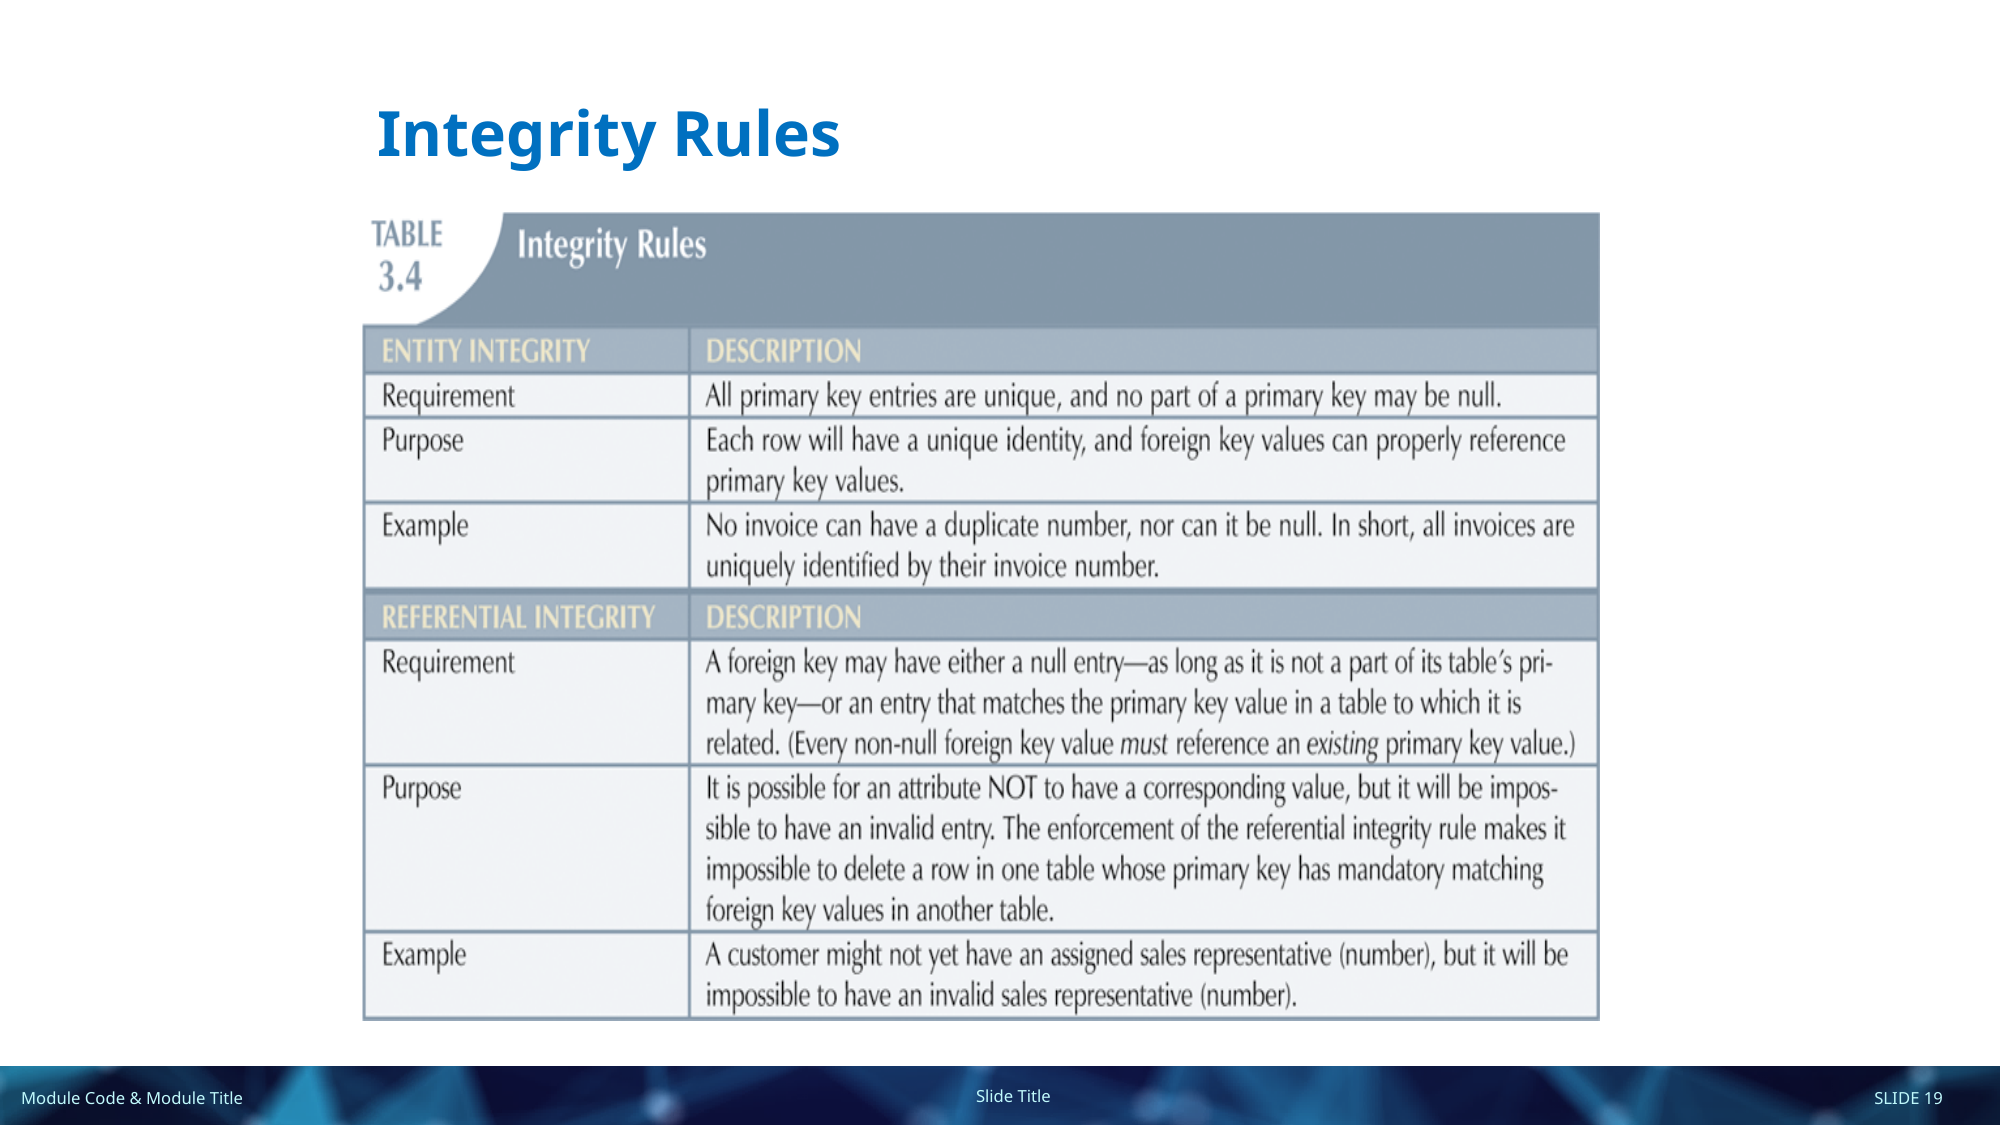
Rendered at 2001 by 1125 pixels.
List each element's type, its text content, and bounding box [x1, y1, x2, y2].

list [362, 212, 1601, 1022]
title Integrity Rules [362, 75, 1638, 188]
picture [0, 1066, 2000, 1125]
